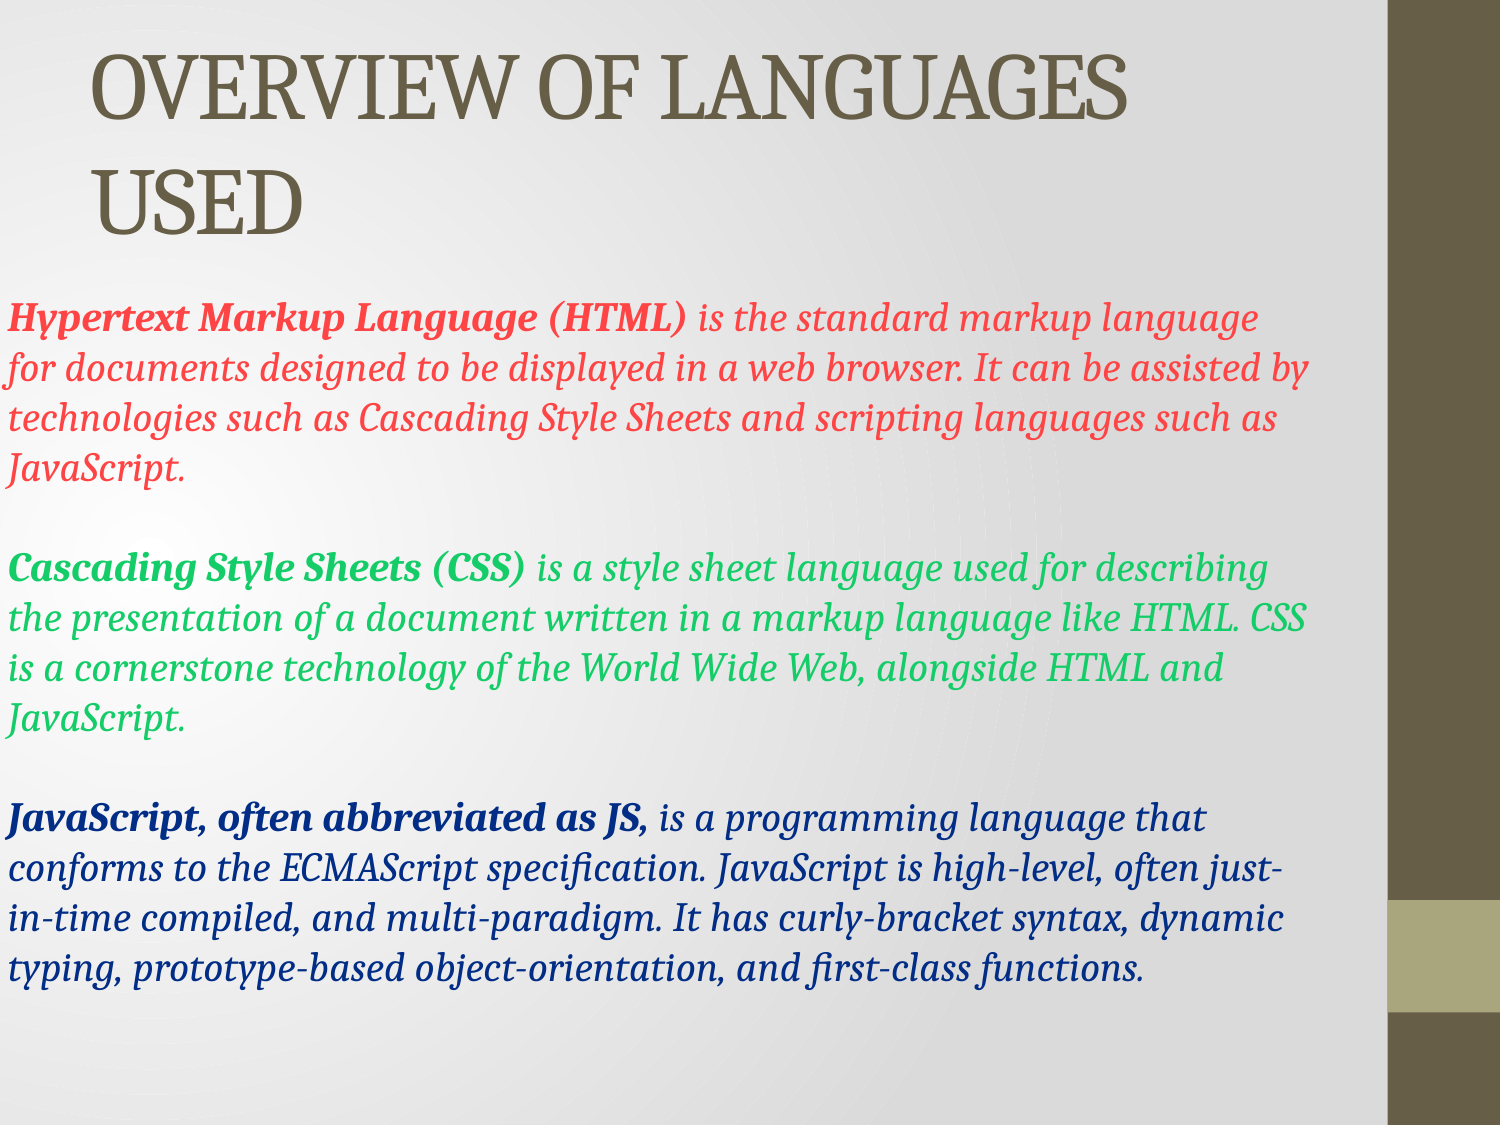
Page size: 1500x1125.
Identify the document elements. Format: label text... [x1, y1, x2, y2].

title OVERVIEW OF LANGUAGES USED [75, 45, 1325, 233]
text_box Hypertext Markup Language (HTML) is the standard markup language for documents designed to be displayed in a web browser. It can be assisted by technologies such as Cascading Style Sheets and scripting languages such as JavaScript. Cascading Style Sheets (CSS) is a style sheet language used for describing the presentation of a document written in a markup language like HTML. CSS is a cornerstone technology of the World Wide Web, alongside HTML and JavaScript. JavaScript, often abbreviated as JS, is a programming language that conforms to the ECMAScript specification. JavaScript is high-level, often just-in-time compiled, and multi-paradigm. It has curly-bracket syntax, dynamic typing, prototype-based object-orientation, and first-class functions. [0, 282, 1325, 1048]
